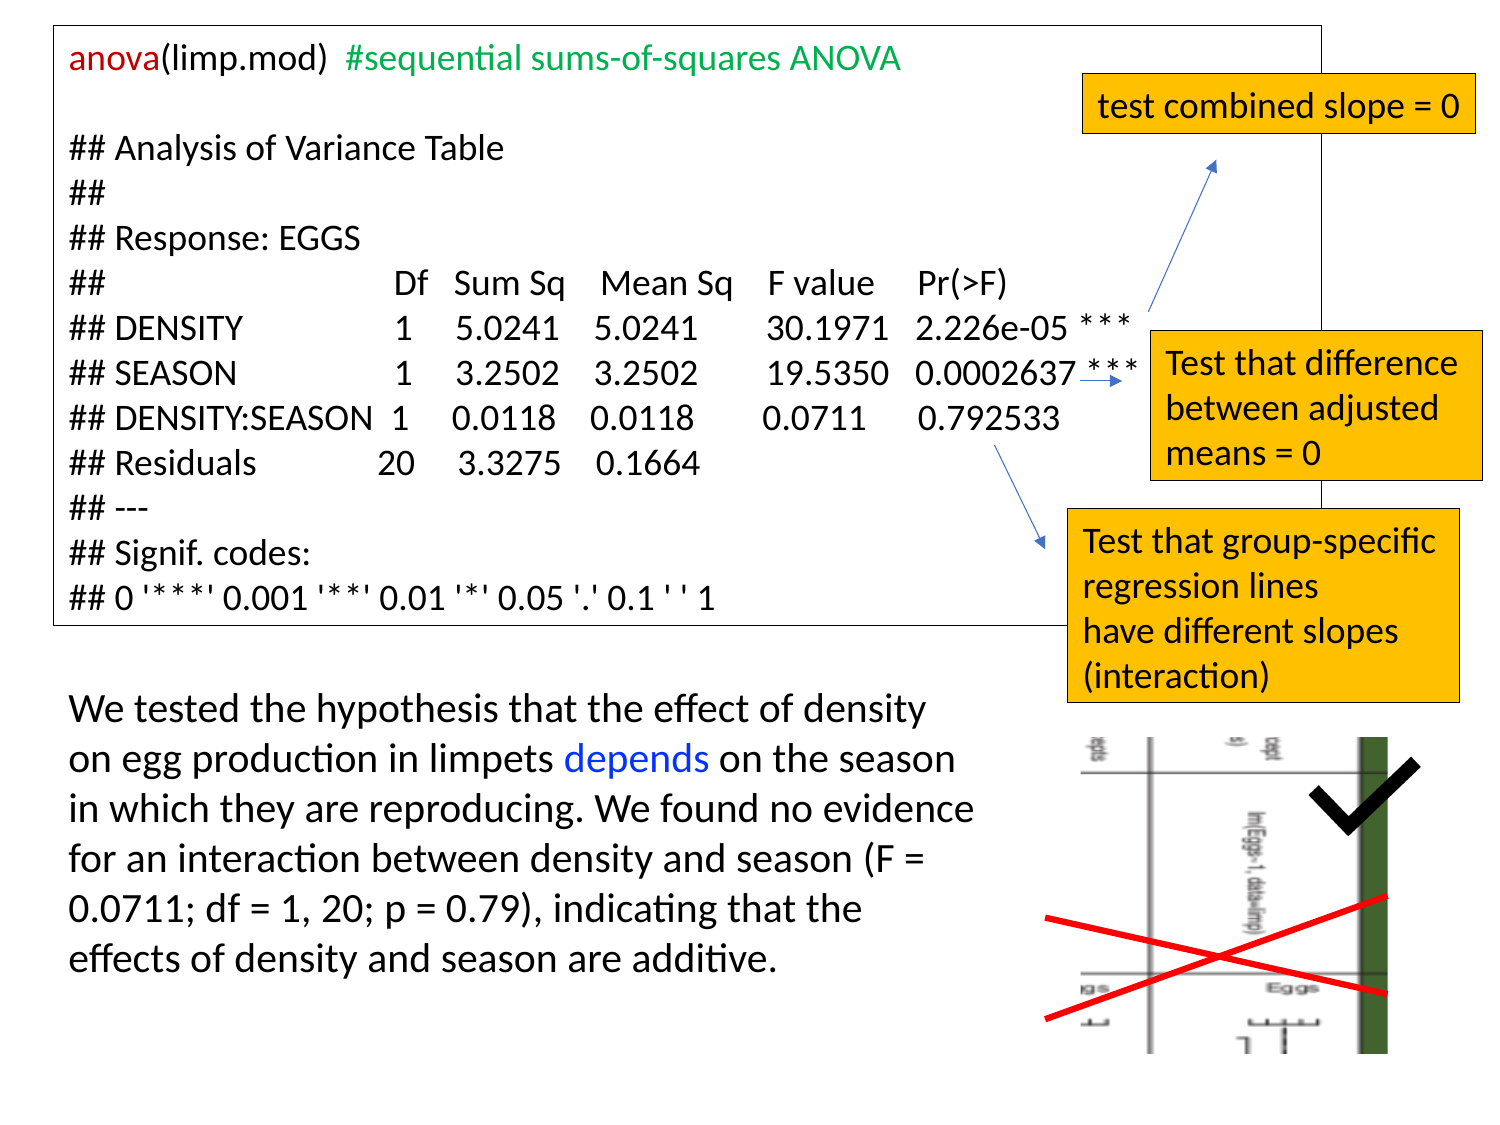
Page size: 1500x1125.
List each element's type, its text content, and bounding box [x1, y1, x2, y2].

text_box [994, 445, 1046, 550]
text_box We tested the hypothesis that the effect of density on egg production in limpets depends on the season in which they are reproducing. We found no evidence for an interaction between density and season (F = 0.0711; df = 1, 20; p = 0.79), indicating that the effects of density and season are additive. [53, 673, 995, 1034]
text_box Test that difference between adjusted means = 0 [1150, 330, 1483, 481]
text_box test combined slope = 0 [1082, 73, 1476, 134]
text_box Test that group-specific regression lines have different slopes (interaction) [1067, 508, 1460, 703]
picture [1076, 737, 1423, 1050]
text_box anova(limp.mod) #sequential sums-of-squares ANOVA ## Analysis of Variance Table ## ## Response: EGGS ## Df Sum Sq Mean Sq F value Pr(>F) ## DENSITY 1 5.0241 5.0241 30.1971 2.226e-05 *** ## SEASON 1 3.2502 3.2502 19.5350 0.0002637 *** ## DENSITY:SEASON 1 0.0118 0.0118 0.0711 0.792533 ## Residuals 20 3.3275 0.1664 ## --- ## Signif. codes: ## 0 '***' 0.001 '**' 0.01 '*' 0.05 '.' 0.1 ' ' 1 [53, 25, 1322, 626]
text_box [1045, 895, 1388, 1020]
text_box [1148, 159, 1217, 312]
